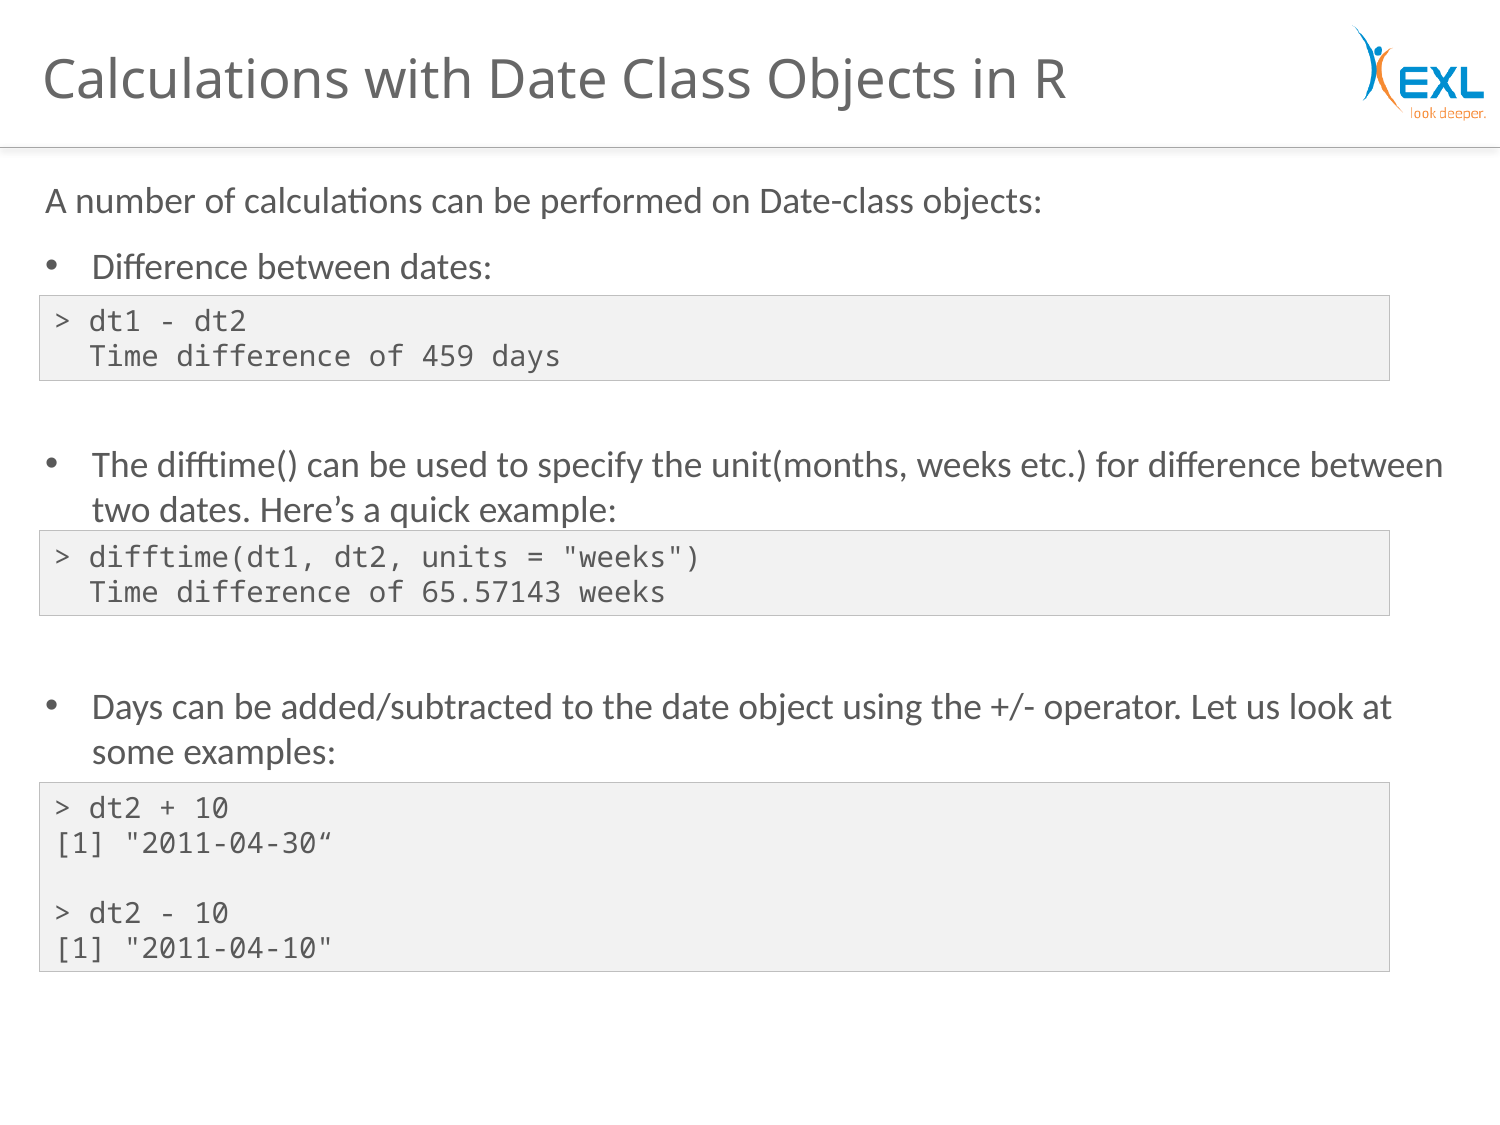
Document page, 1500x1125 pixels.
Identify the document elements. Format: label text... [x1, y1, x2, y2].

title Calculations with Date Class Objects in R [26, 43, 1321, 117]
text_box > dt2 + 10 [1] "2011-04-30“ > dt2 - 10 [1] "2011-04-10" [39, 782, 1390, 972]
text_box > difftime(dt1, dt2, units = "weeks") Time difference of 65.57143 weeks [39, 530, 1390, 616]
picture [1344, 19, 1493, 128]
list A number of calculations can be performed on Date-class objects: Difference between dates: The difftime() can be used to specify the unit(months, weeks etc.) for difference between two dates. Here’s a quick example: Days can be added/subtracted to the date object using the +/- operator. Let us look at some examples: [30, 168, 1470, 1049]
text_box > dt1 - dt2 Time difference of 459 days [39, 295, 1390, 381]
